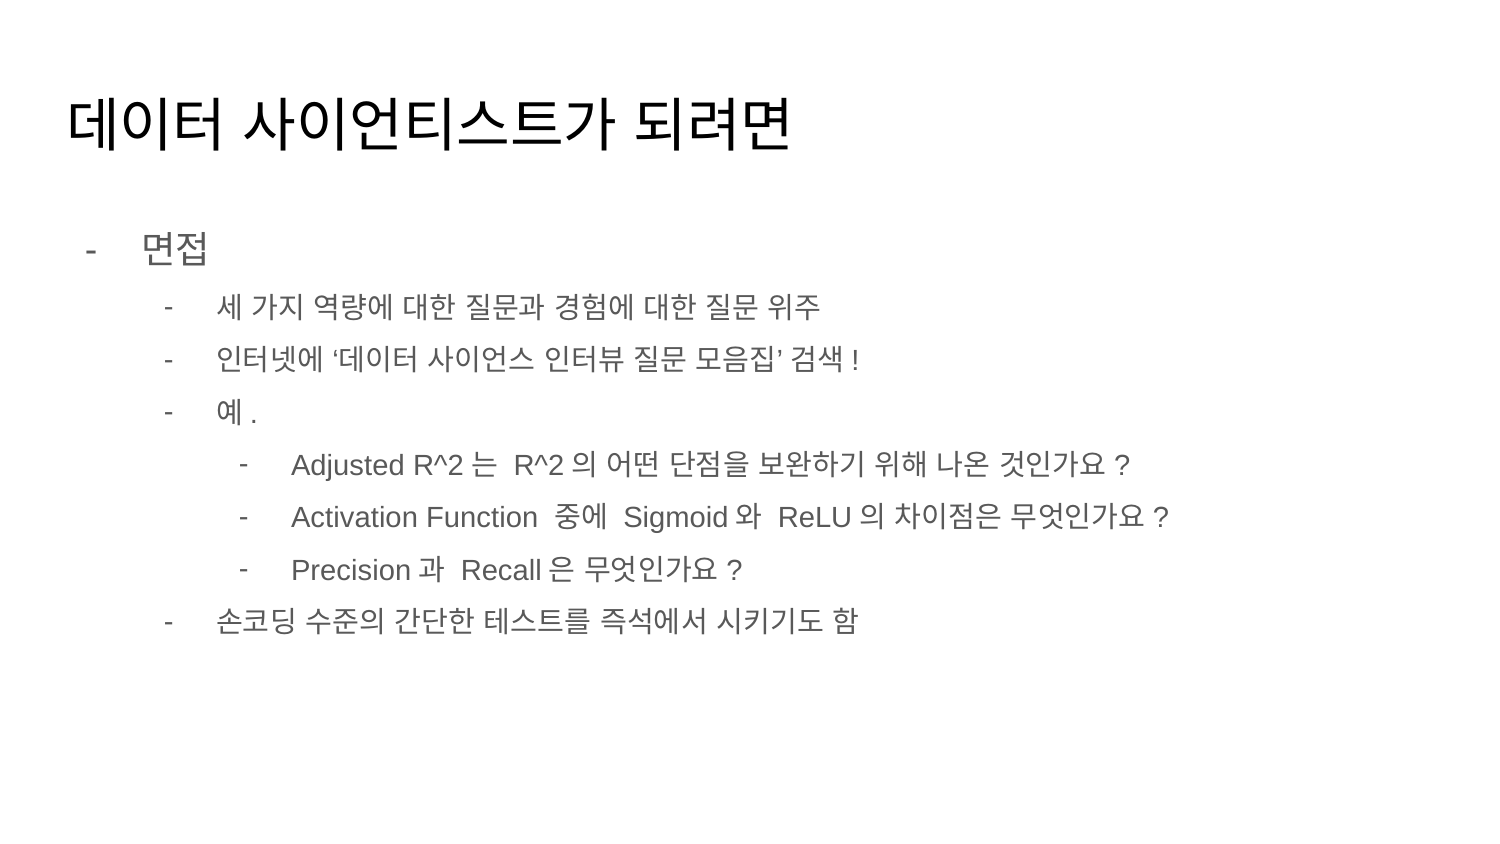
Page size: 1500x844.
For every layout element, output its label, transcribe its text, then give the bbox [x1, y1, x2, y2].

title 데이터 사이언티스트가 되려면 [51, 72, 1449, 167]
list 면접 세 가지 역량에 대한 질문과 경험에 대한 질문 위주 인터넷에 ‘데이터 사이언스 인터뷰 질문 모음집’ 검색! 예. Adjusted R^2는 R^2의 어떤 단점을 보완하기 위해 나온 것인가요? Activation Function 중에 Sigmoid와 ReLU의 차이점은 무엇인가요? Precision과 Recall은 무엇인가요? 손코딩 수준의 간단한 테스트를 즉석에서 시키기도 함 [51, 189, 1449, 750]
